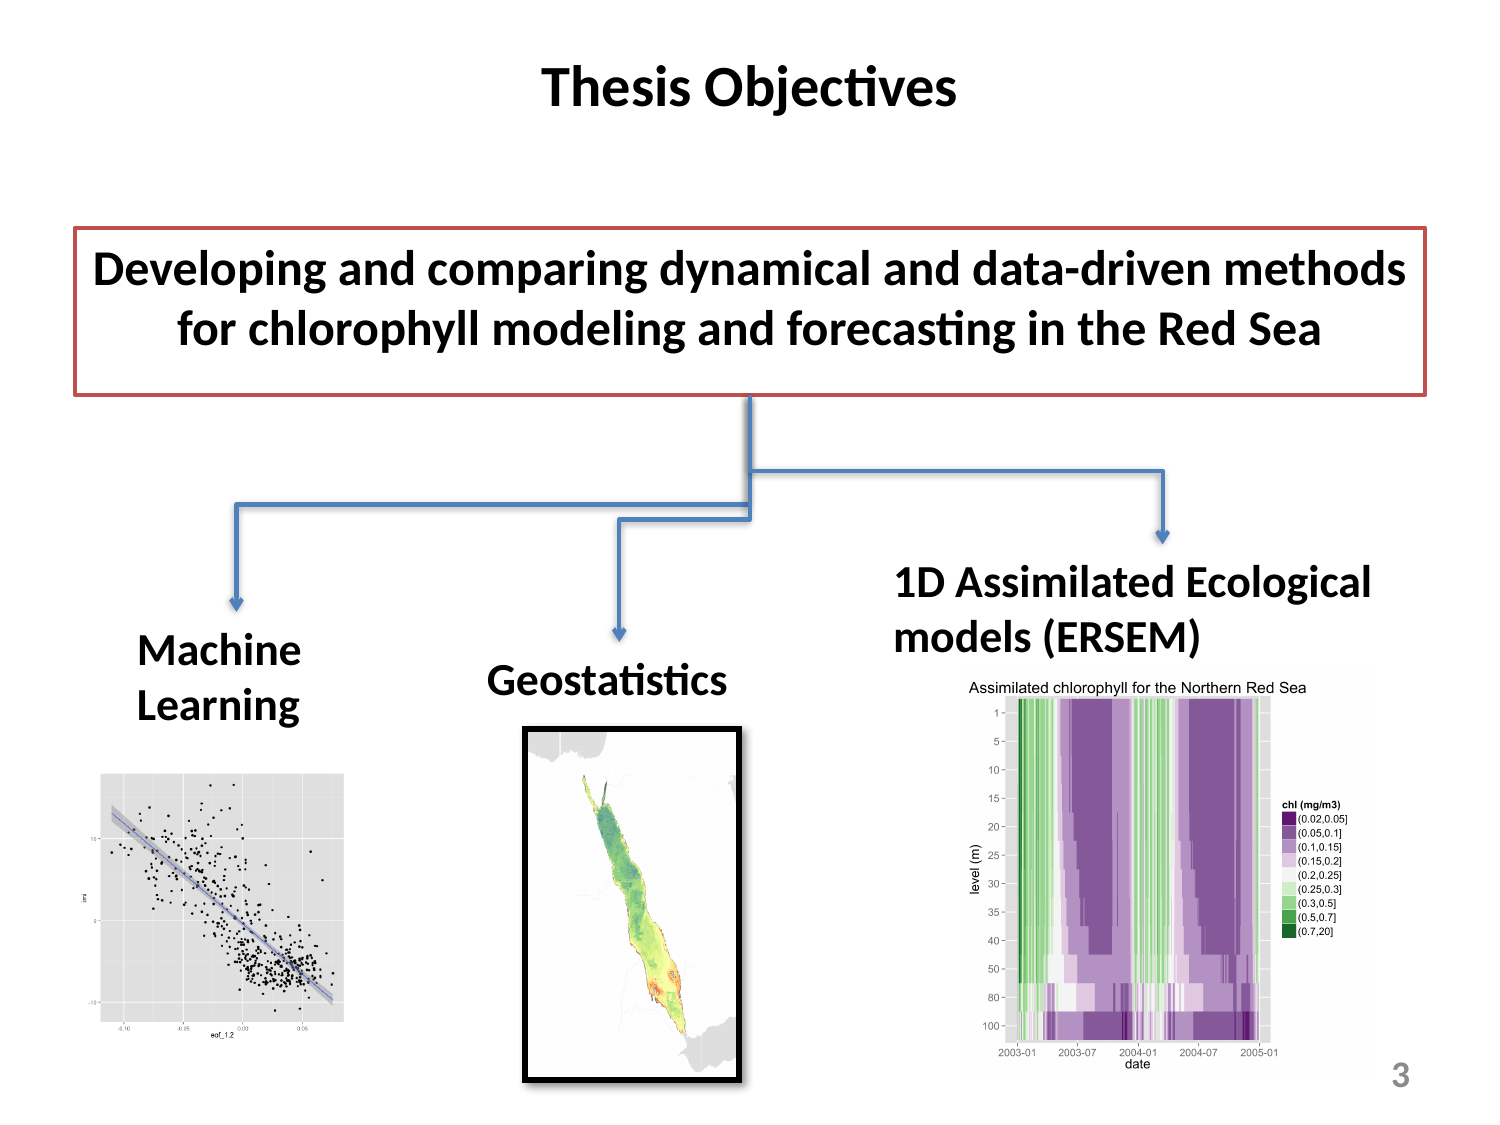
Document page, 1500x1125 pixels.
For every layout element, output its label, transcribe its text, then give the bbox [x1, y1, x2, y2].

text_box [384, 246, 602, 761]
picture [527, 731, 737, 1077]
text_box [560, 452, 809, 585]
title Thesis Objectives [75, 28, 1425, 139]
text_box Geostatistics [606, 641, 767, 712]
text_box 1D Assimilated Ecological models (ERSEM) [1037, 544, 1447, 669]
text_box Machine Learning [122, 611, 351, 737]
list Developing and comparing dynamical and data-driven methods for chlorophyll modeling and forecasting in the Red Sea [73, 226, 1427, 397]
slide_number 3 [1074, 1042, 1425, 1103]
picture [961, 666, 1372, 1077]
picture [74, 765, 353, 1043]
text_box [881, 263, 1032, 677]
